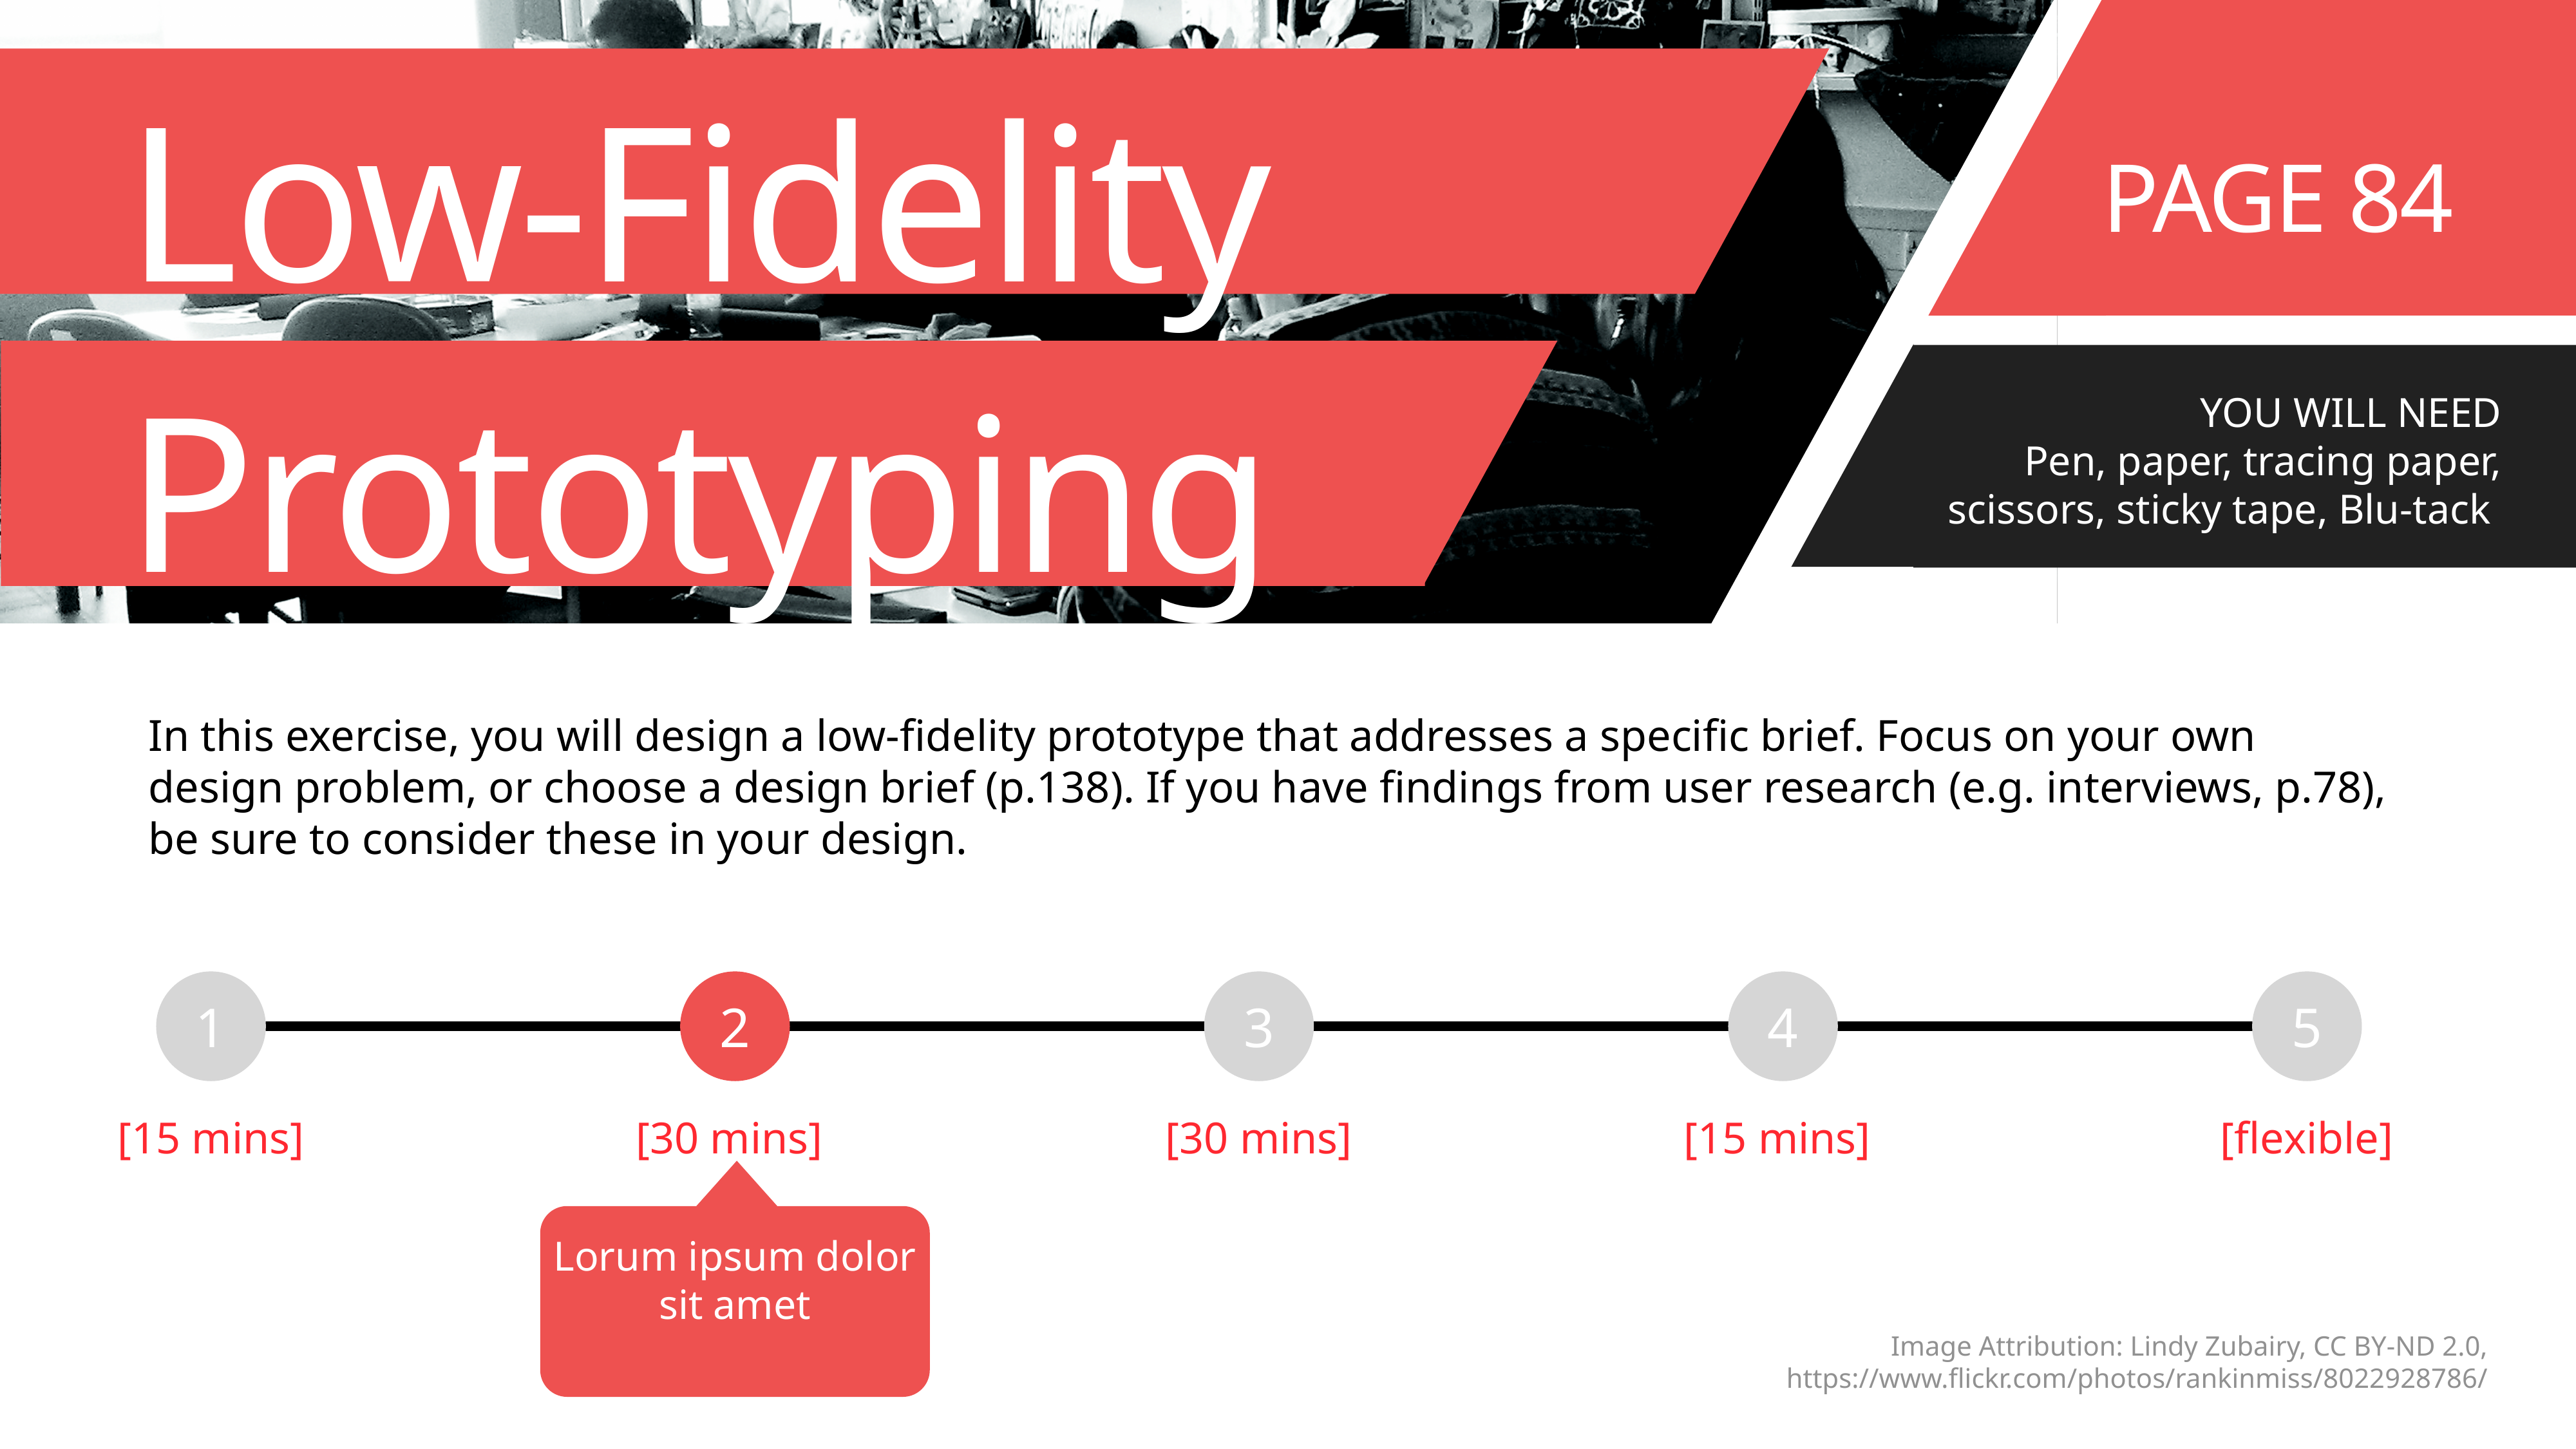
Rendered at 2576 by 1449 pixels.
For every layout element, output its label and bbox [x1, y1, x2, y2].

text_box [0, 0, 2576, 1401]
